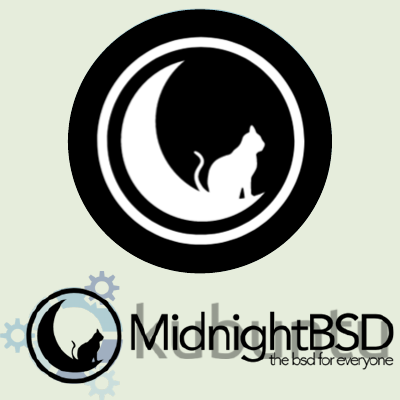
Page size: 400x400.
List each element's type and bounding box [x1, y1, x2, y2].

text_box [0, 0, 400, 400]
